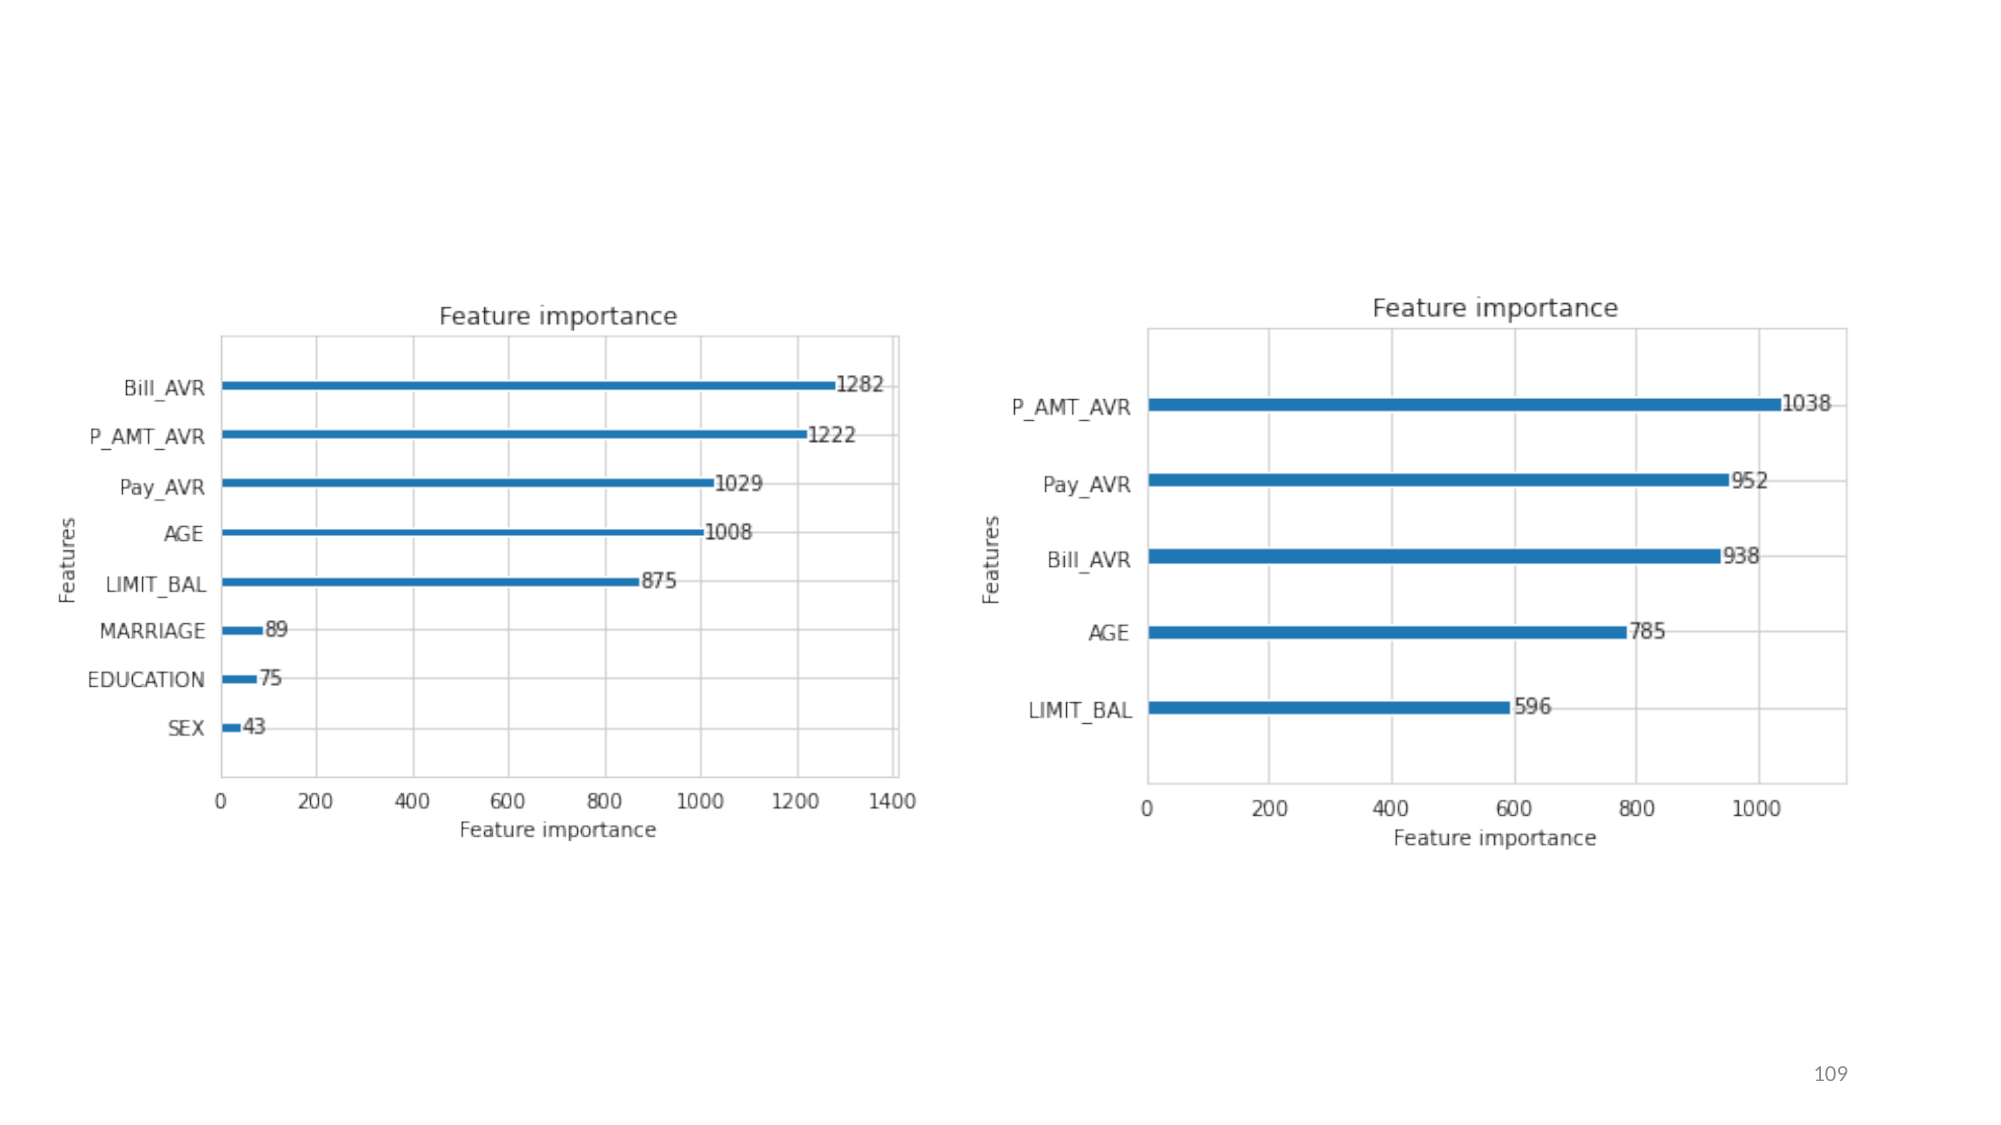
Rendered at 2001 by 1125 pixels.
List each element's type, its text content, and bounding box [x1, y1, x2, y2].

picture [968, 282, 1859, 863]
slide_number 108 [1413, 1042, 1864, 1103]
picture [45, 291, 931, 854]
